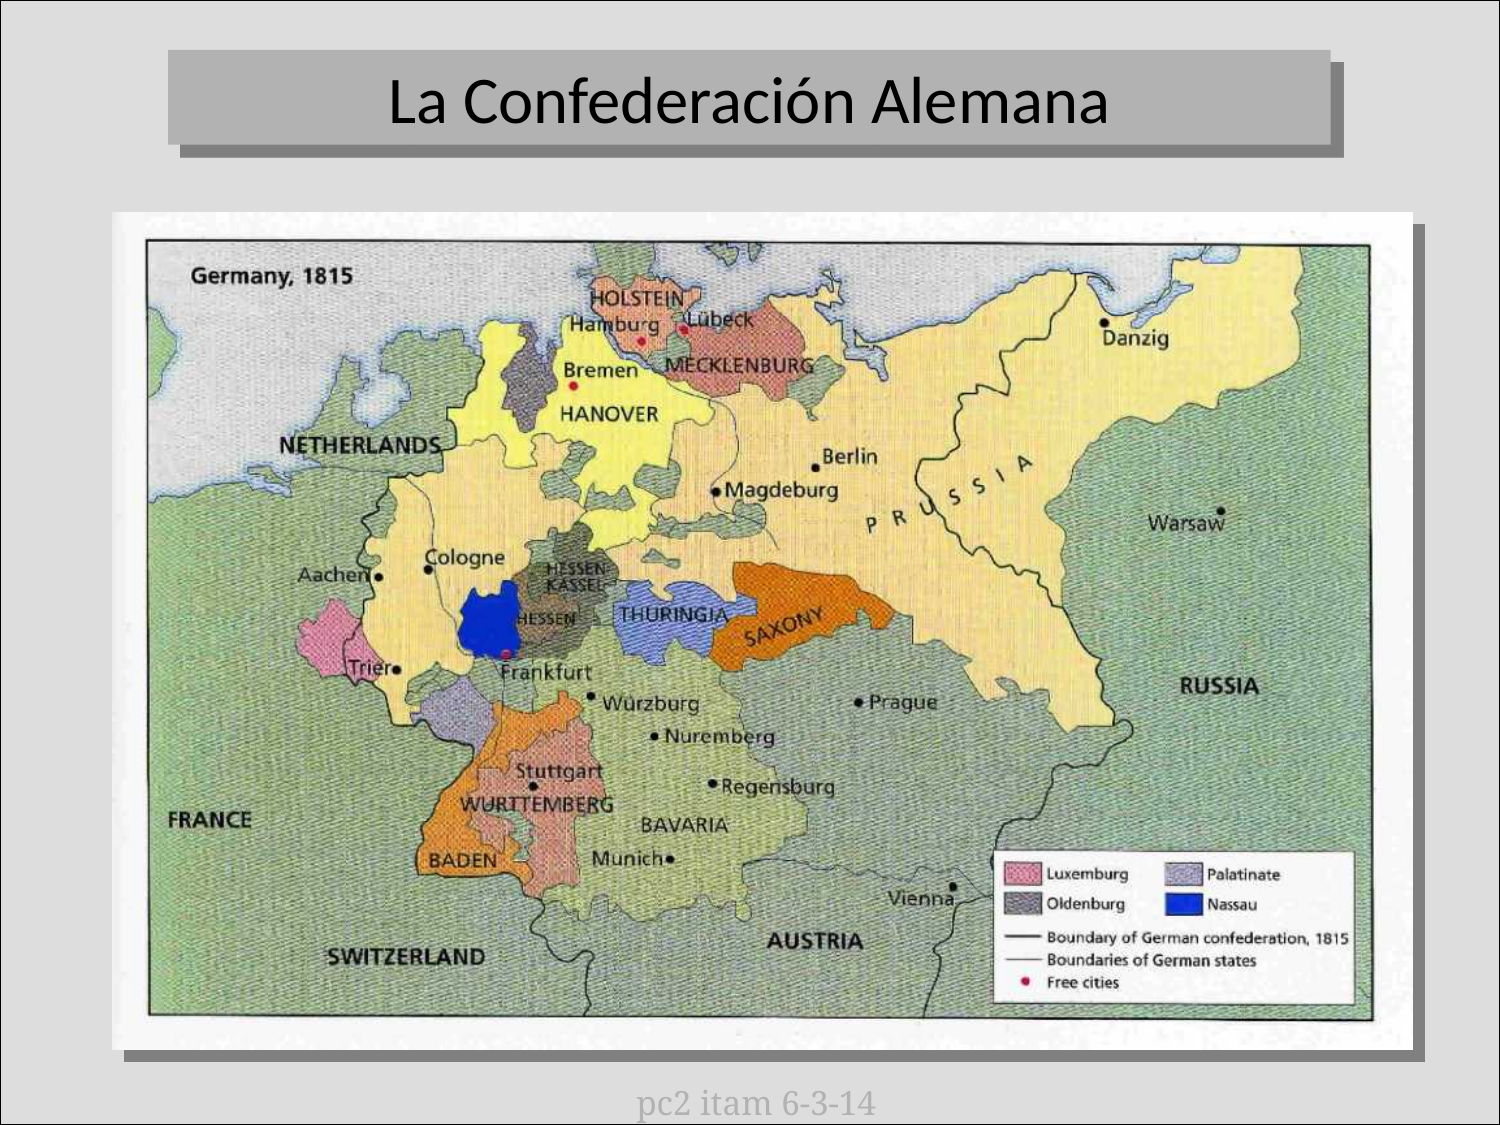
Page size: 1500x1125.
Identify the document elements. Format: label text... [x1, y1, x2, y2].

text_box La Confederación Alemana [168, 49, 1331, 145]
picture [112, 212, 1413, 1050]
